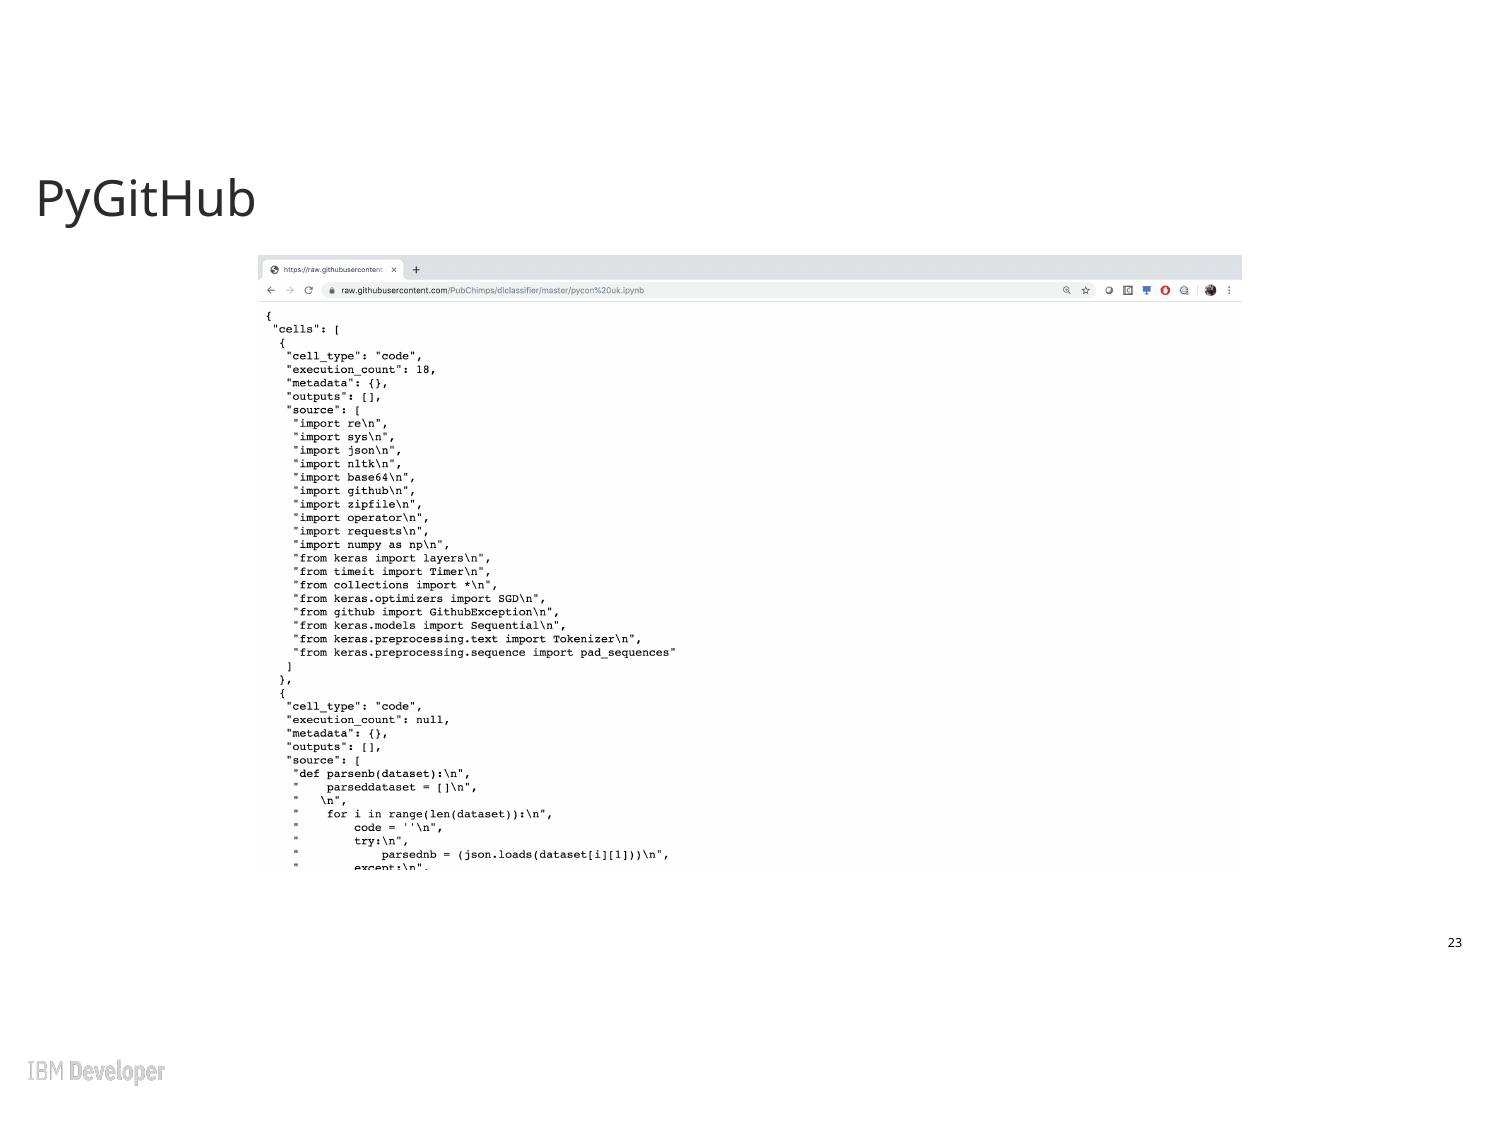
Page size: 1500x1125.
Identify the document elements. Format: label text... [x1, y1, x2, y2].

picture [258, 255, 1242, 870]
slide_number 23 [1125, 932, 1463, 955]
title PyGitHub [35, 173, 1233, 879]
